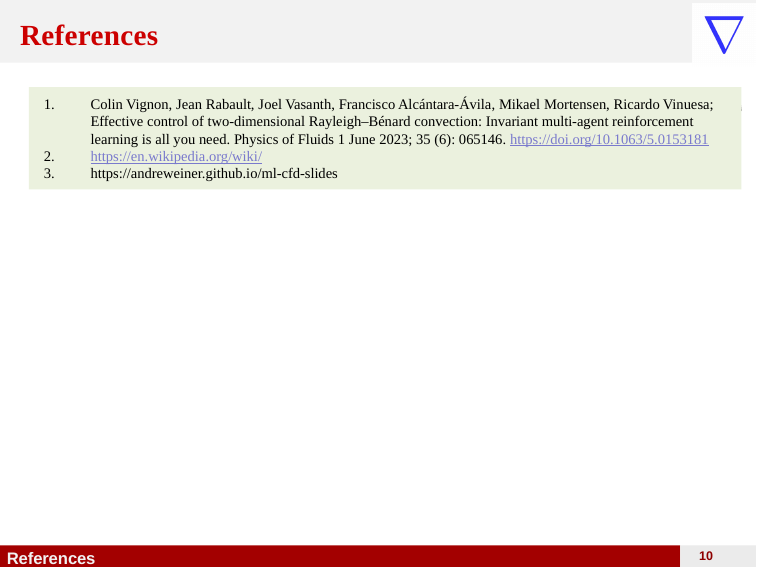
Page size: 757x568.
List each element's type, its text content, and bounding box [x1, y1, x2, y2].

picture [692, 2, 757, 67]
text_box Colin Vignon, Jean Rabault, Joel Vasanth, Francisco Alcántara-Ávila, Mikael Mortensen, Ricardo Vinuesa; Effective control of two-dimensional Rayleigh–Bénard convection: Invariant multi-agent reinforcement learning is all you need. Physics of Fluids 1 June 2023; 35 (6): 065146. https://doi.org/10.1063/5.0153181 https://en.wikipedia.org/wiki/ https://andreweiner.github.io/ml-cfd-slides [28, 87, 742, 190]
text_box 10 [692, 546, 742, 563]
text_box [0, 545, 680, 567]
text_box References [4, 546, 229, 568]
text_box References [0, 7, 628, 59]
text_box [680, 545, 756, 567]
